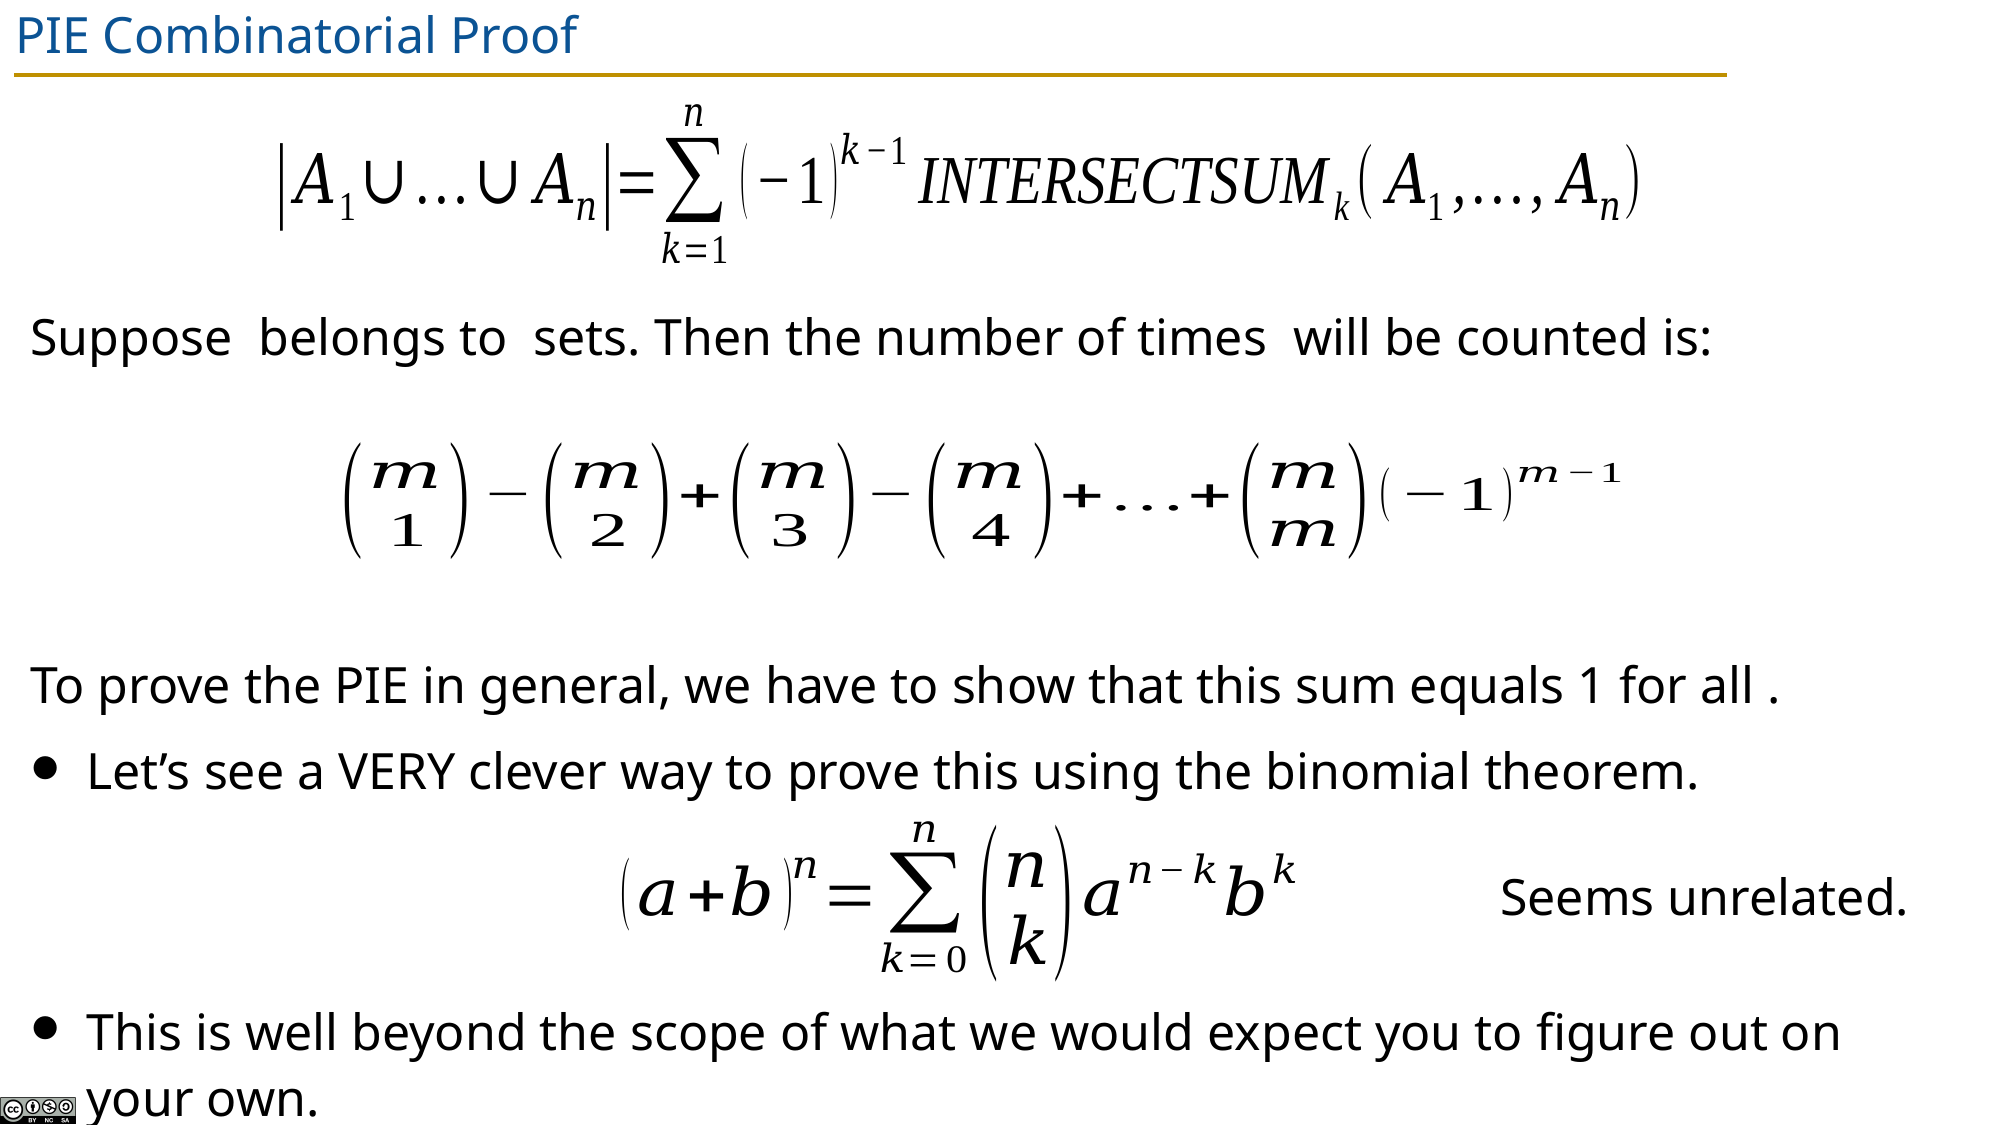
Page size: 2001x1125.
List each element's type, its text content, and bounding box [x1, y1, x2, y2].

title PIE Combinatorial Proof [0, 0, 1725, 75]
text_box Seems unrelated. [1485, 857, 1985, 933]
picture [0, 1097, 76, 1124]
